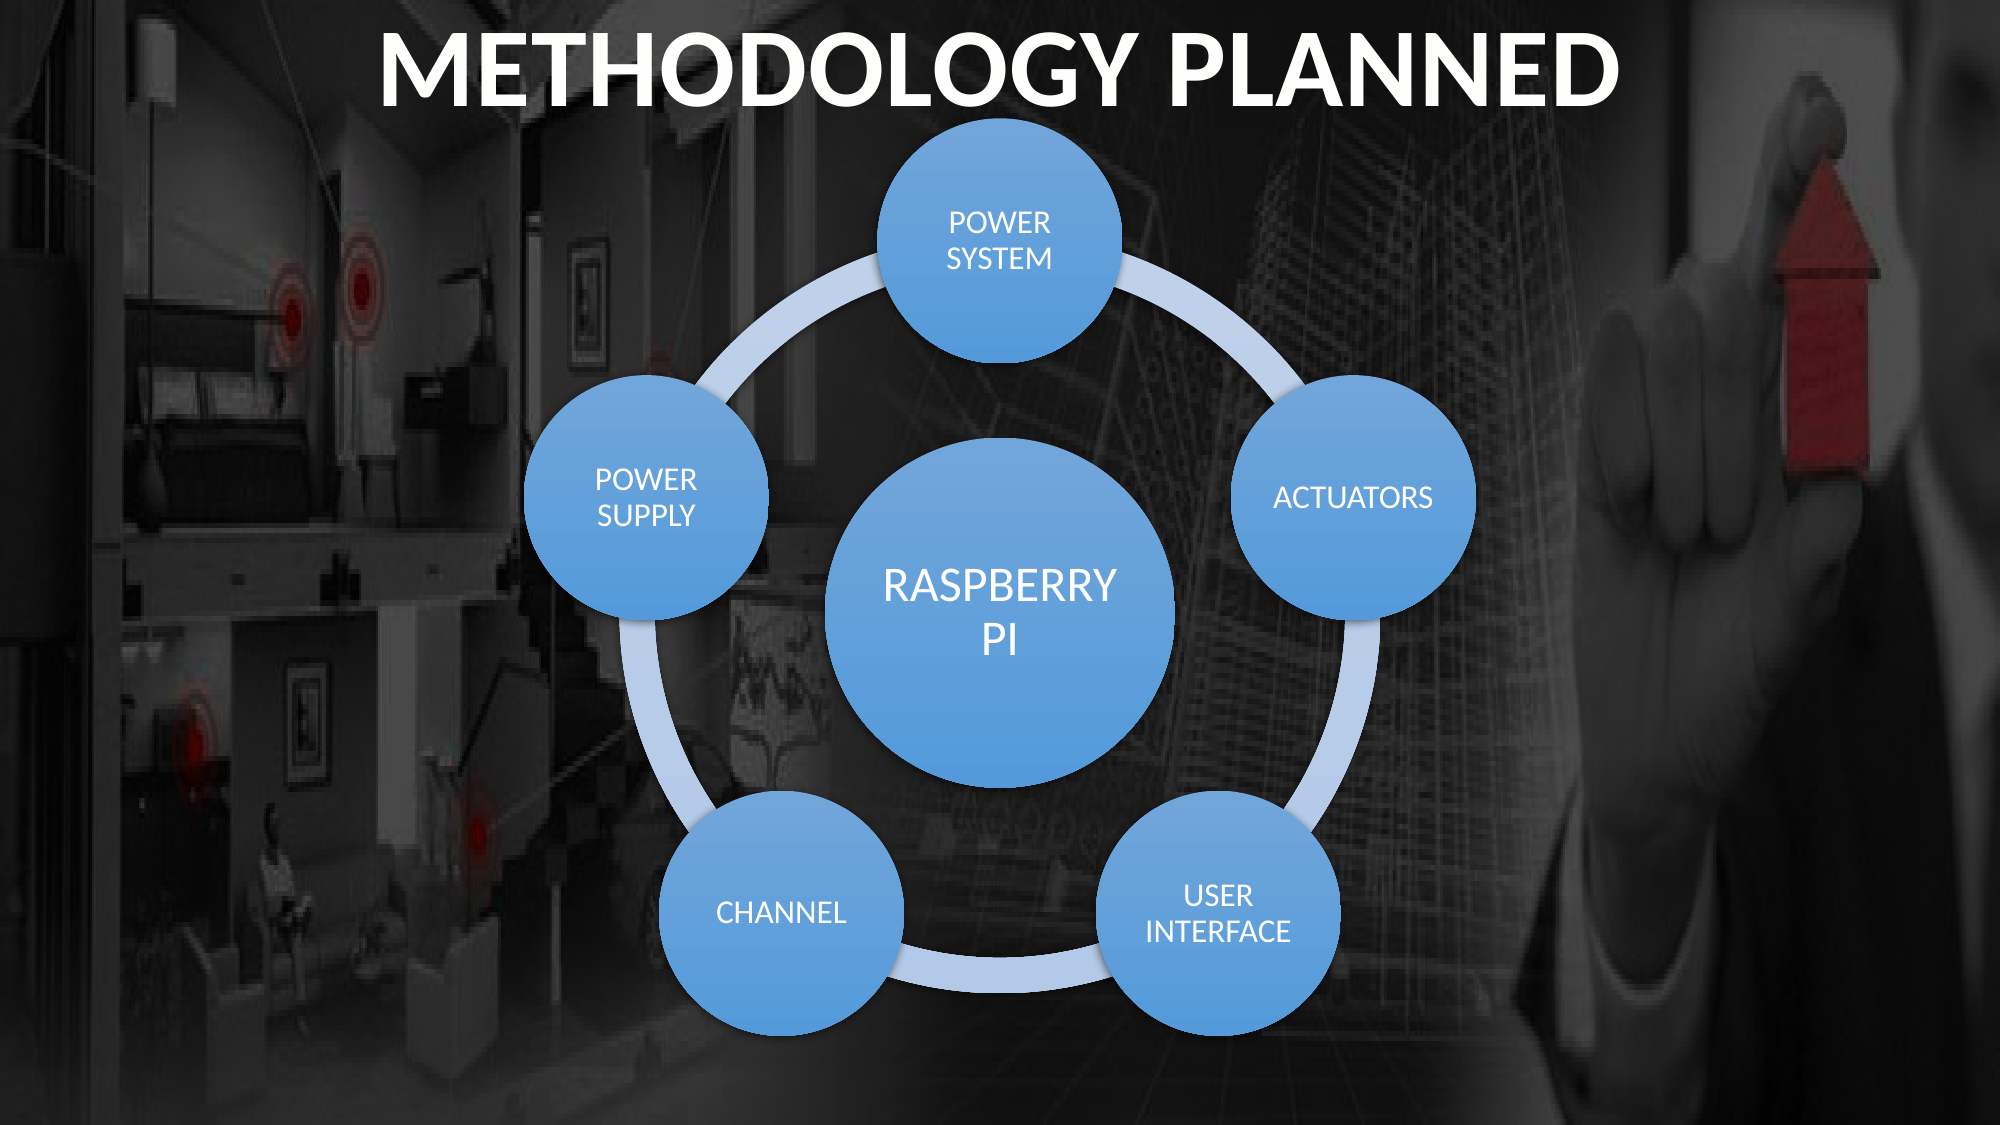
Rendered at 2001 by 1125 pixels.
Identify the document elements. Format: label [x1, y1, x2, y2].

picture [0, 0, 2000, 1125]
text_box [333, 118, 1667, 1043]
